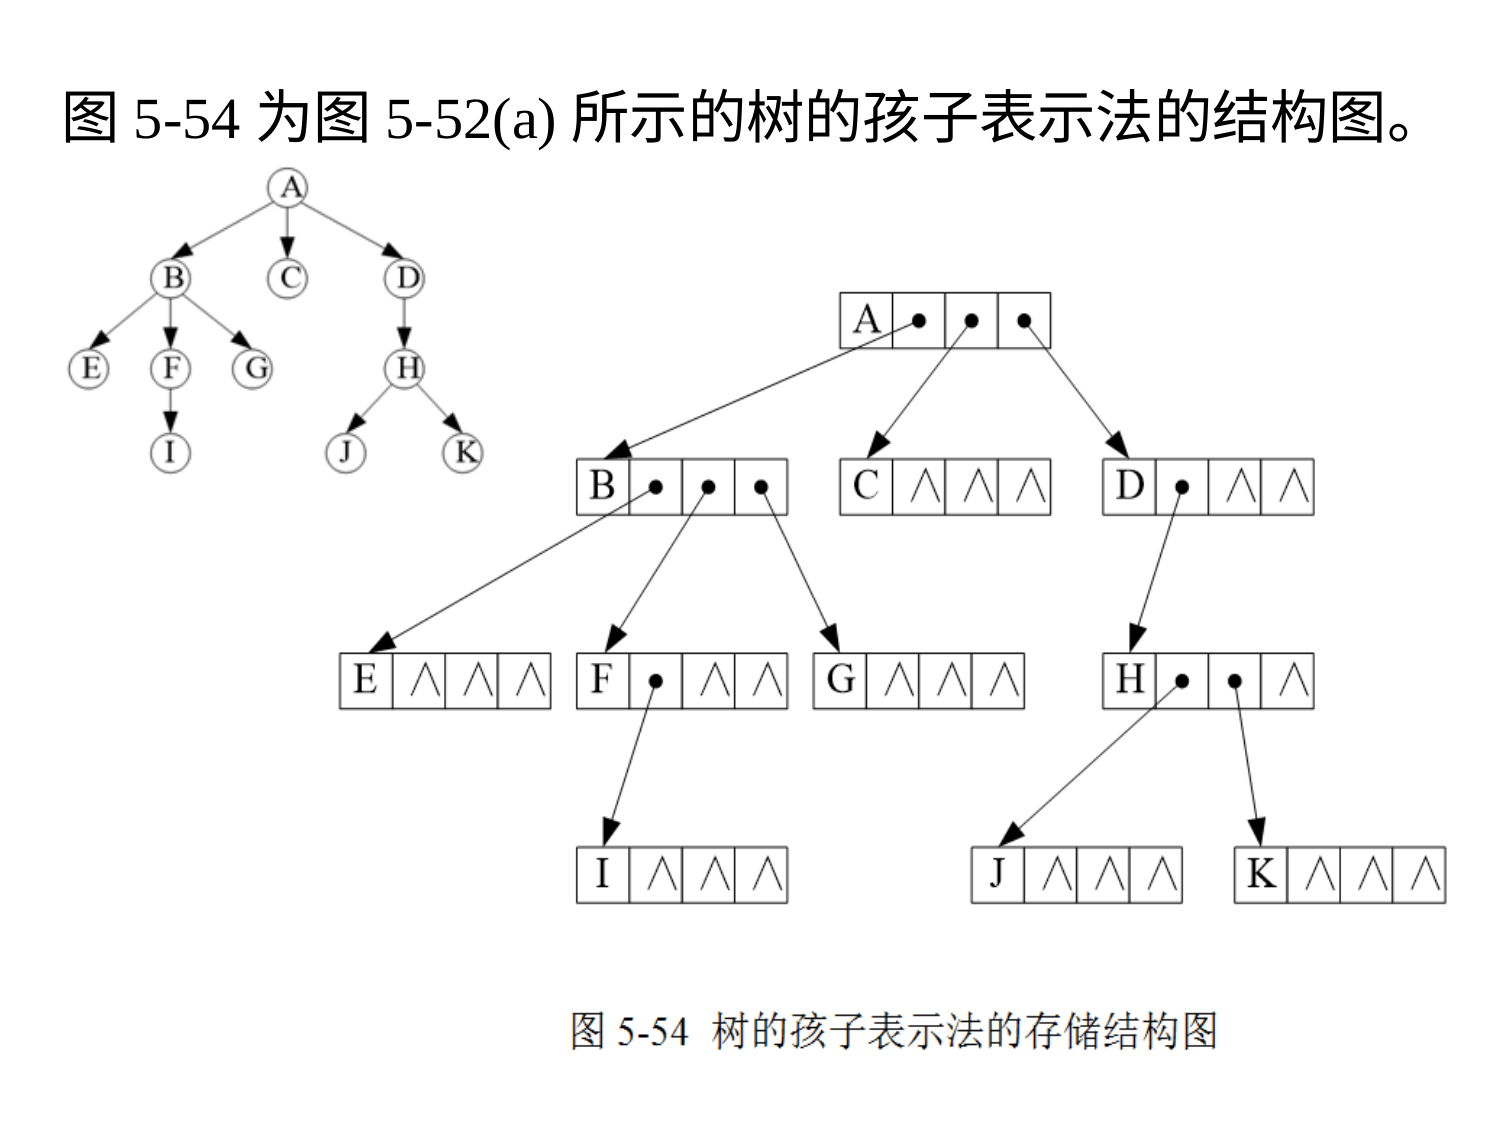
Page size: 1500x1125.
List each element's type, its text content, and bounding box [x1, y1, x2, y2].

picture [46, 152, 1483, 1070]
list 图5-54为图5-52(a)所示的树的孩子表示法的结构图。 [46, 58, 1442, 223]
